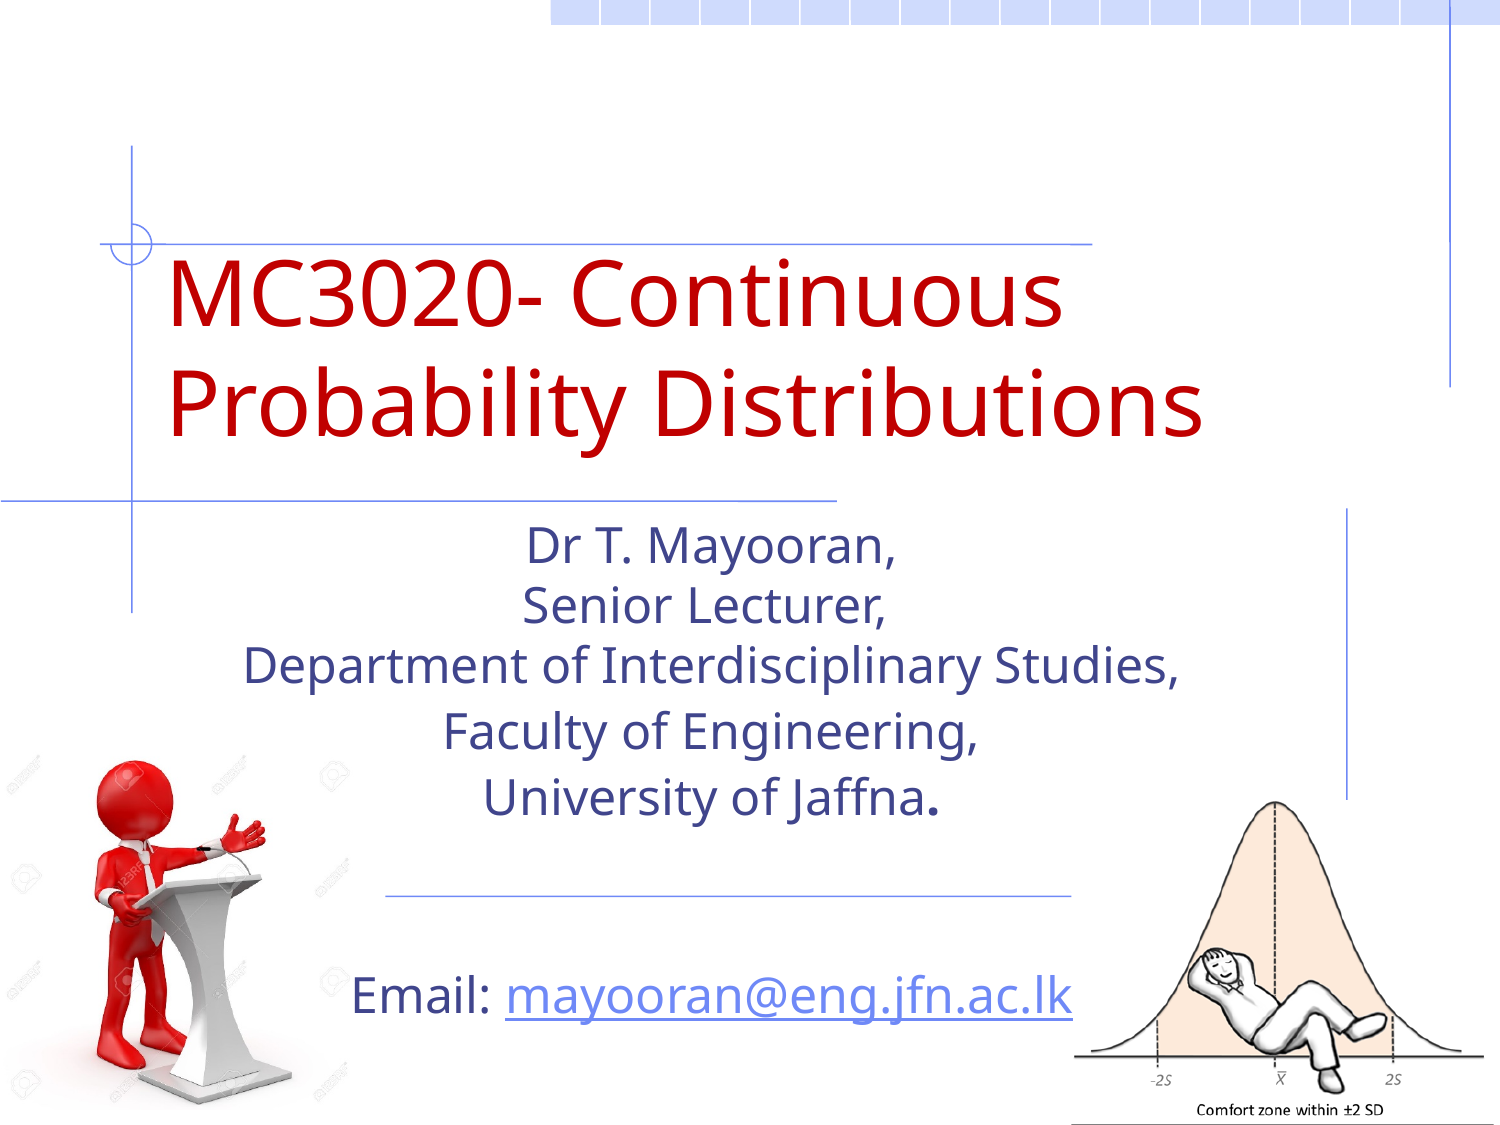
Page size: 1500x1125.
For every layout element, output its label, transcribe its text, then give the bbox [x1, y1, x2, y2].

picture [1070, 799, 1494, 1125]
picture [0, 746, 361, 1110]
title MC3020- Continuous Probability Distributions [150, 137, 1463, 463]
text_box Dr T. Mayooran, Senior Lecturer, Department of Interdisciplinary Studies, Faculty of Engineering, University of Jaffna. Email: mayooran@eng.jfn.ac.lk [186, 385, 1237, 861]
